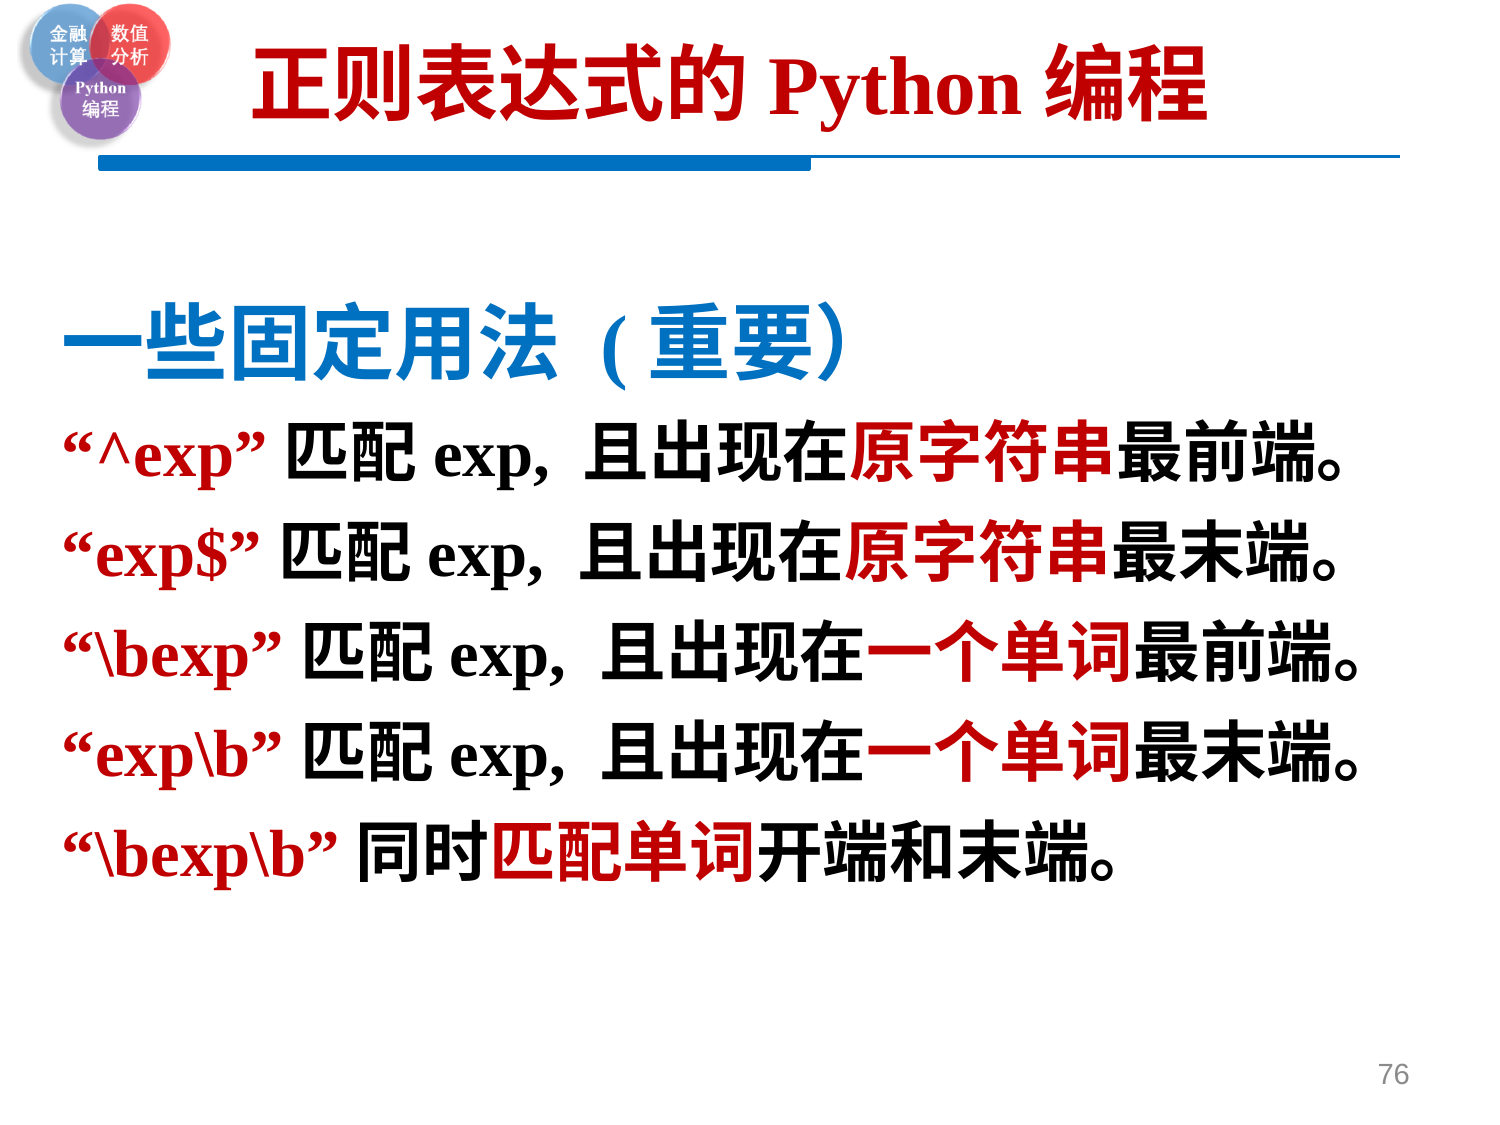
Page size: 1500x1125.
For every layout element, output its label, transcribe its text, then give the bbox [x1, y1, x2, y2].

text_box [100, 156, 1400, 169]
text_box 一些固定用法 (重要） “^exp”匹配exp, 且出现在原字符串最前端。 “exp$”匹配exp, 且出现在原字符串最末端。 “\bexp”匹配exp, 且出现在一个单词最前端。 “exp\b”匹配exp, 且出现在一个单词最末端。 “\bexp\b”同时匹配单词开端和末端。 [46, 257, 1454, 938]
picture [17, 0, 172, 154]
text_box 正则表达式的Python编程 [234, 23, 1418, 139]
slide_number 76 [1074, 1042, 1425, 1103]
